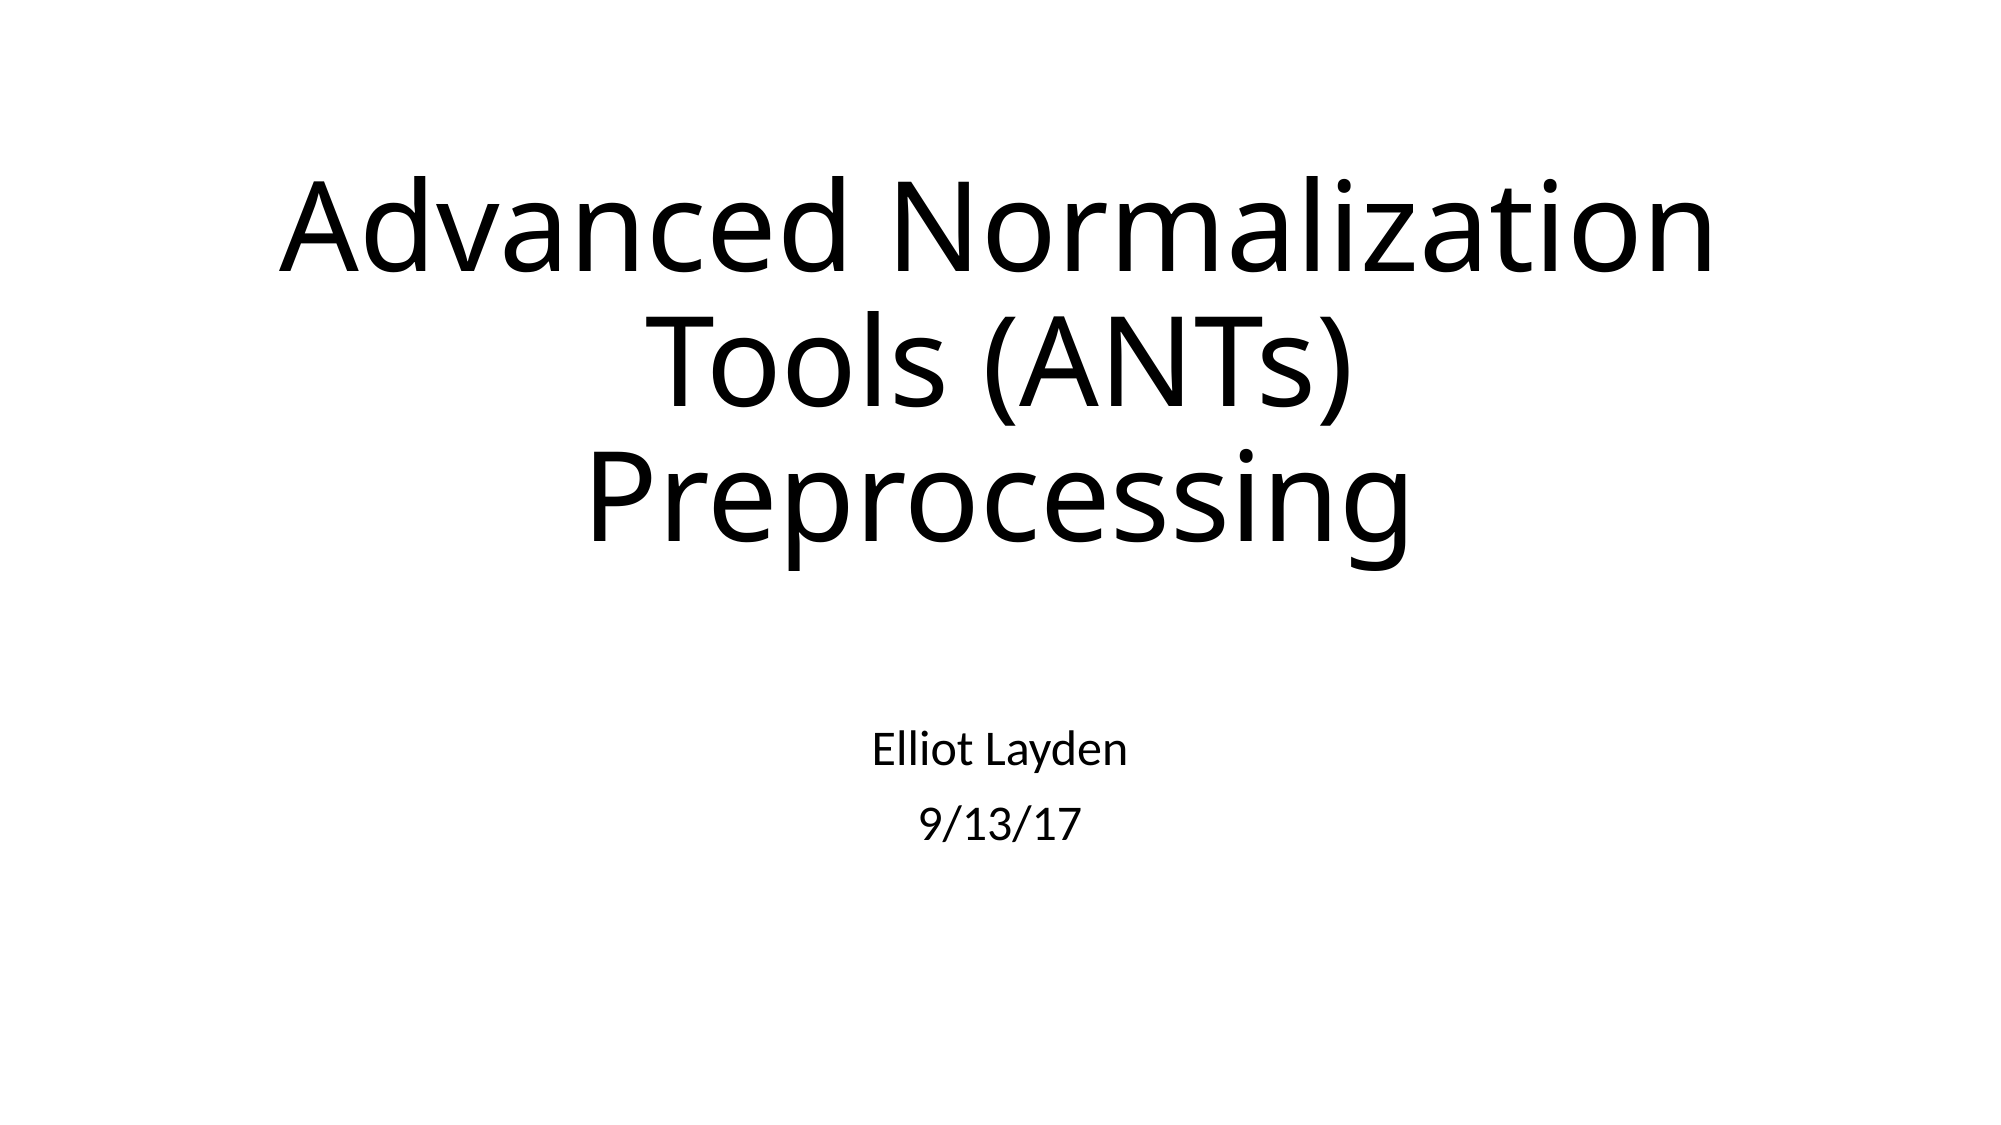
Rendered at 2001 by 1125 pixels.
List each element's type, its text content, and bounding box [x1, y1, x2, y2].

title Advanced Normalization Tools (ANTs) Preprocessing [249, 184, 1750, 576]
subtitle Elliot Layden 9/13/17 [249, 715, 1750, 987]
